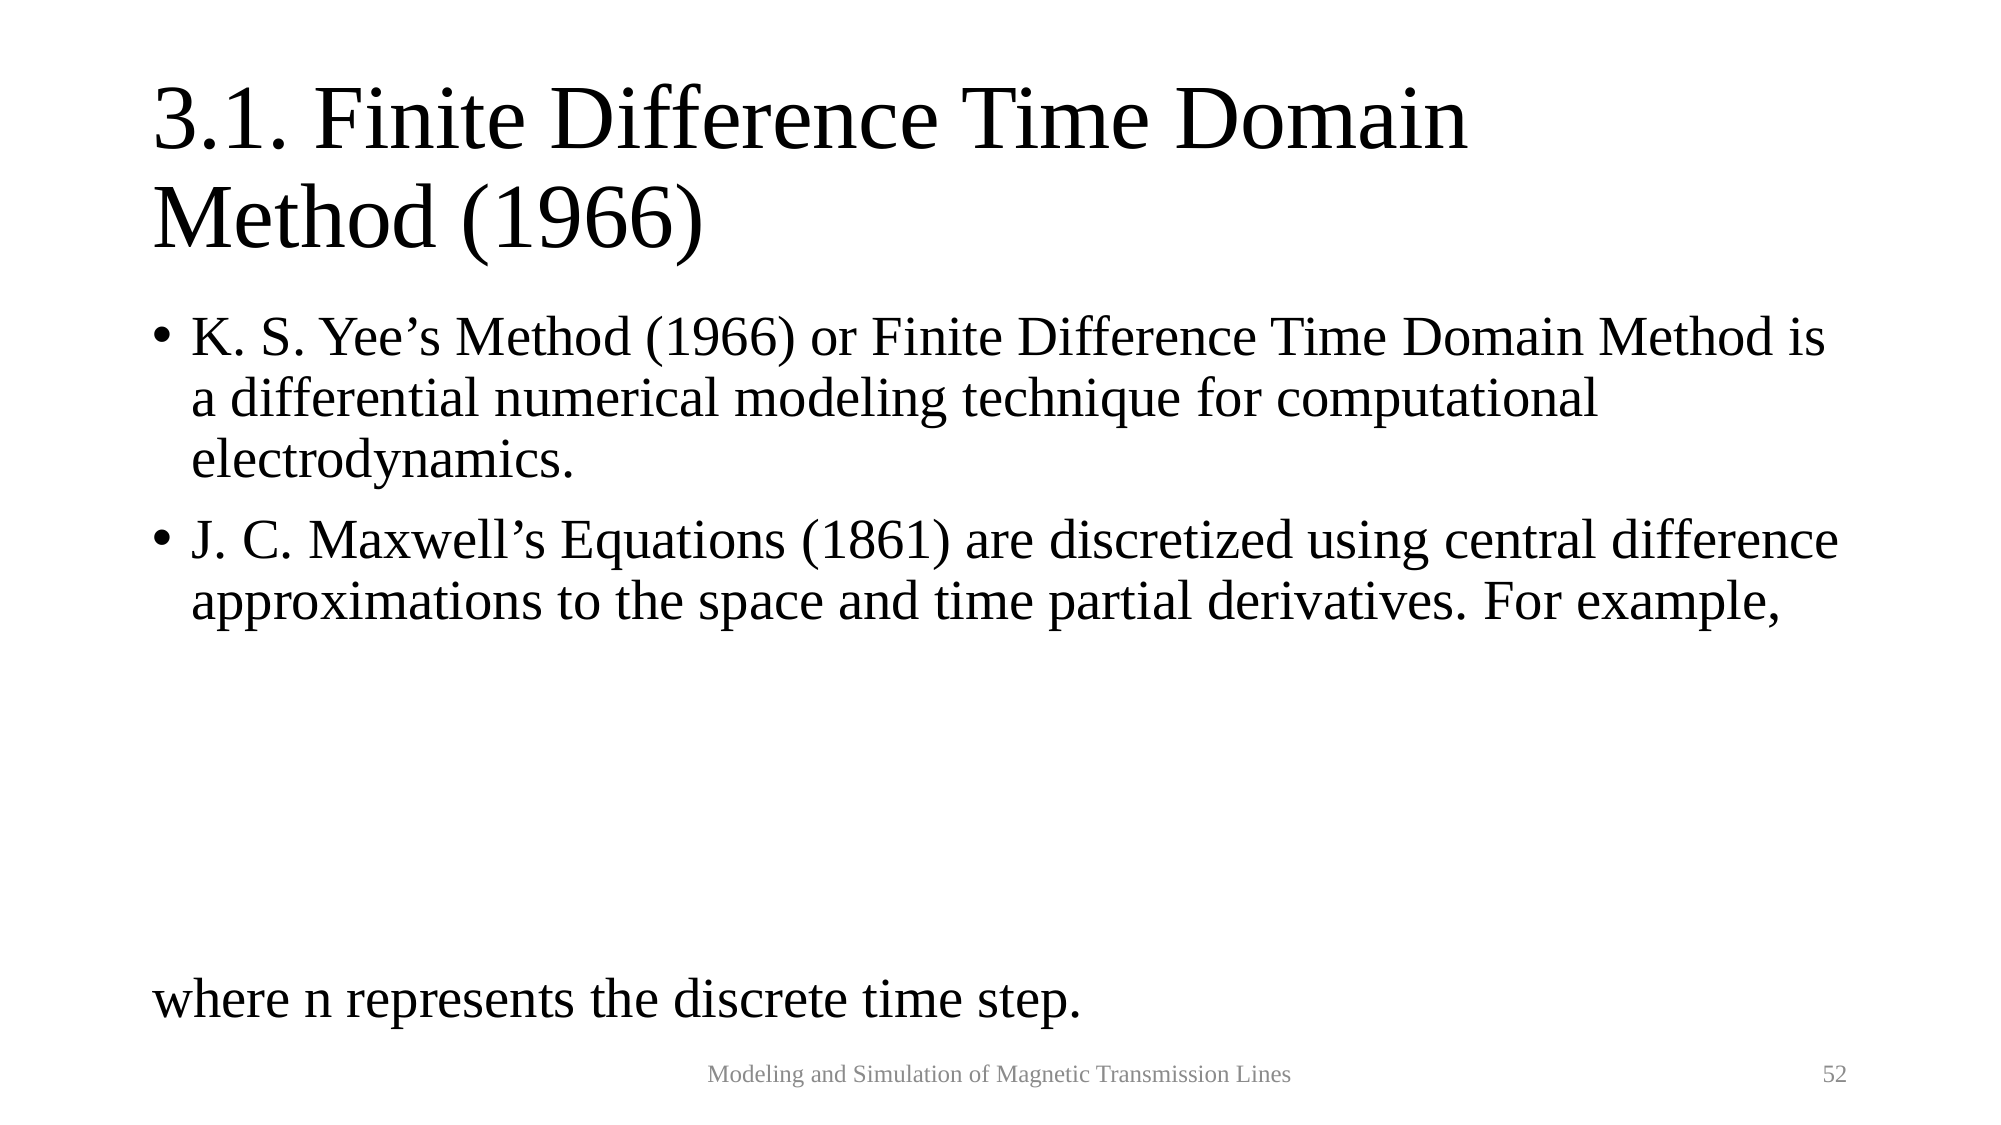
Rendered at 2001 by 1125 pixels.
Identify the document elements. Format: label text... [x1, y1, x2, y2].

footer Modeling and Simulation of Magnetic Transmission Lines [662, 1042, 1338, 1103]
slide_number 52 [1412, 1042, 1863, 1103]
title 3.1. Finite Difference Time Domain Method (1966) [137, 59, 1863, 278]
